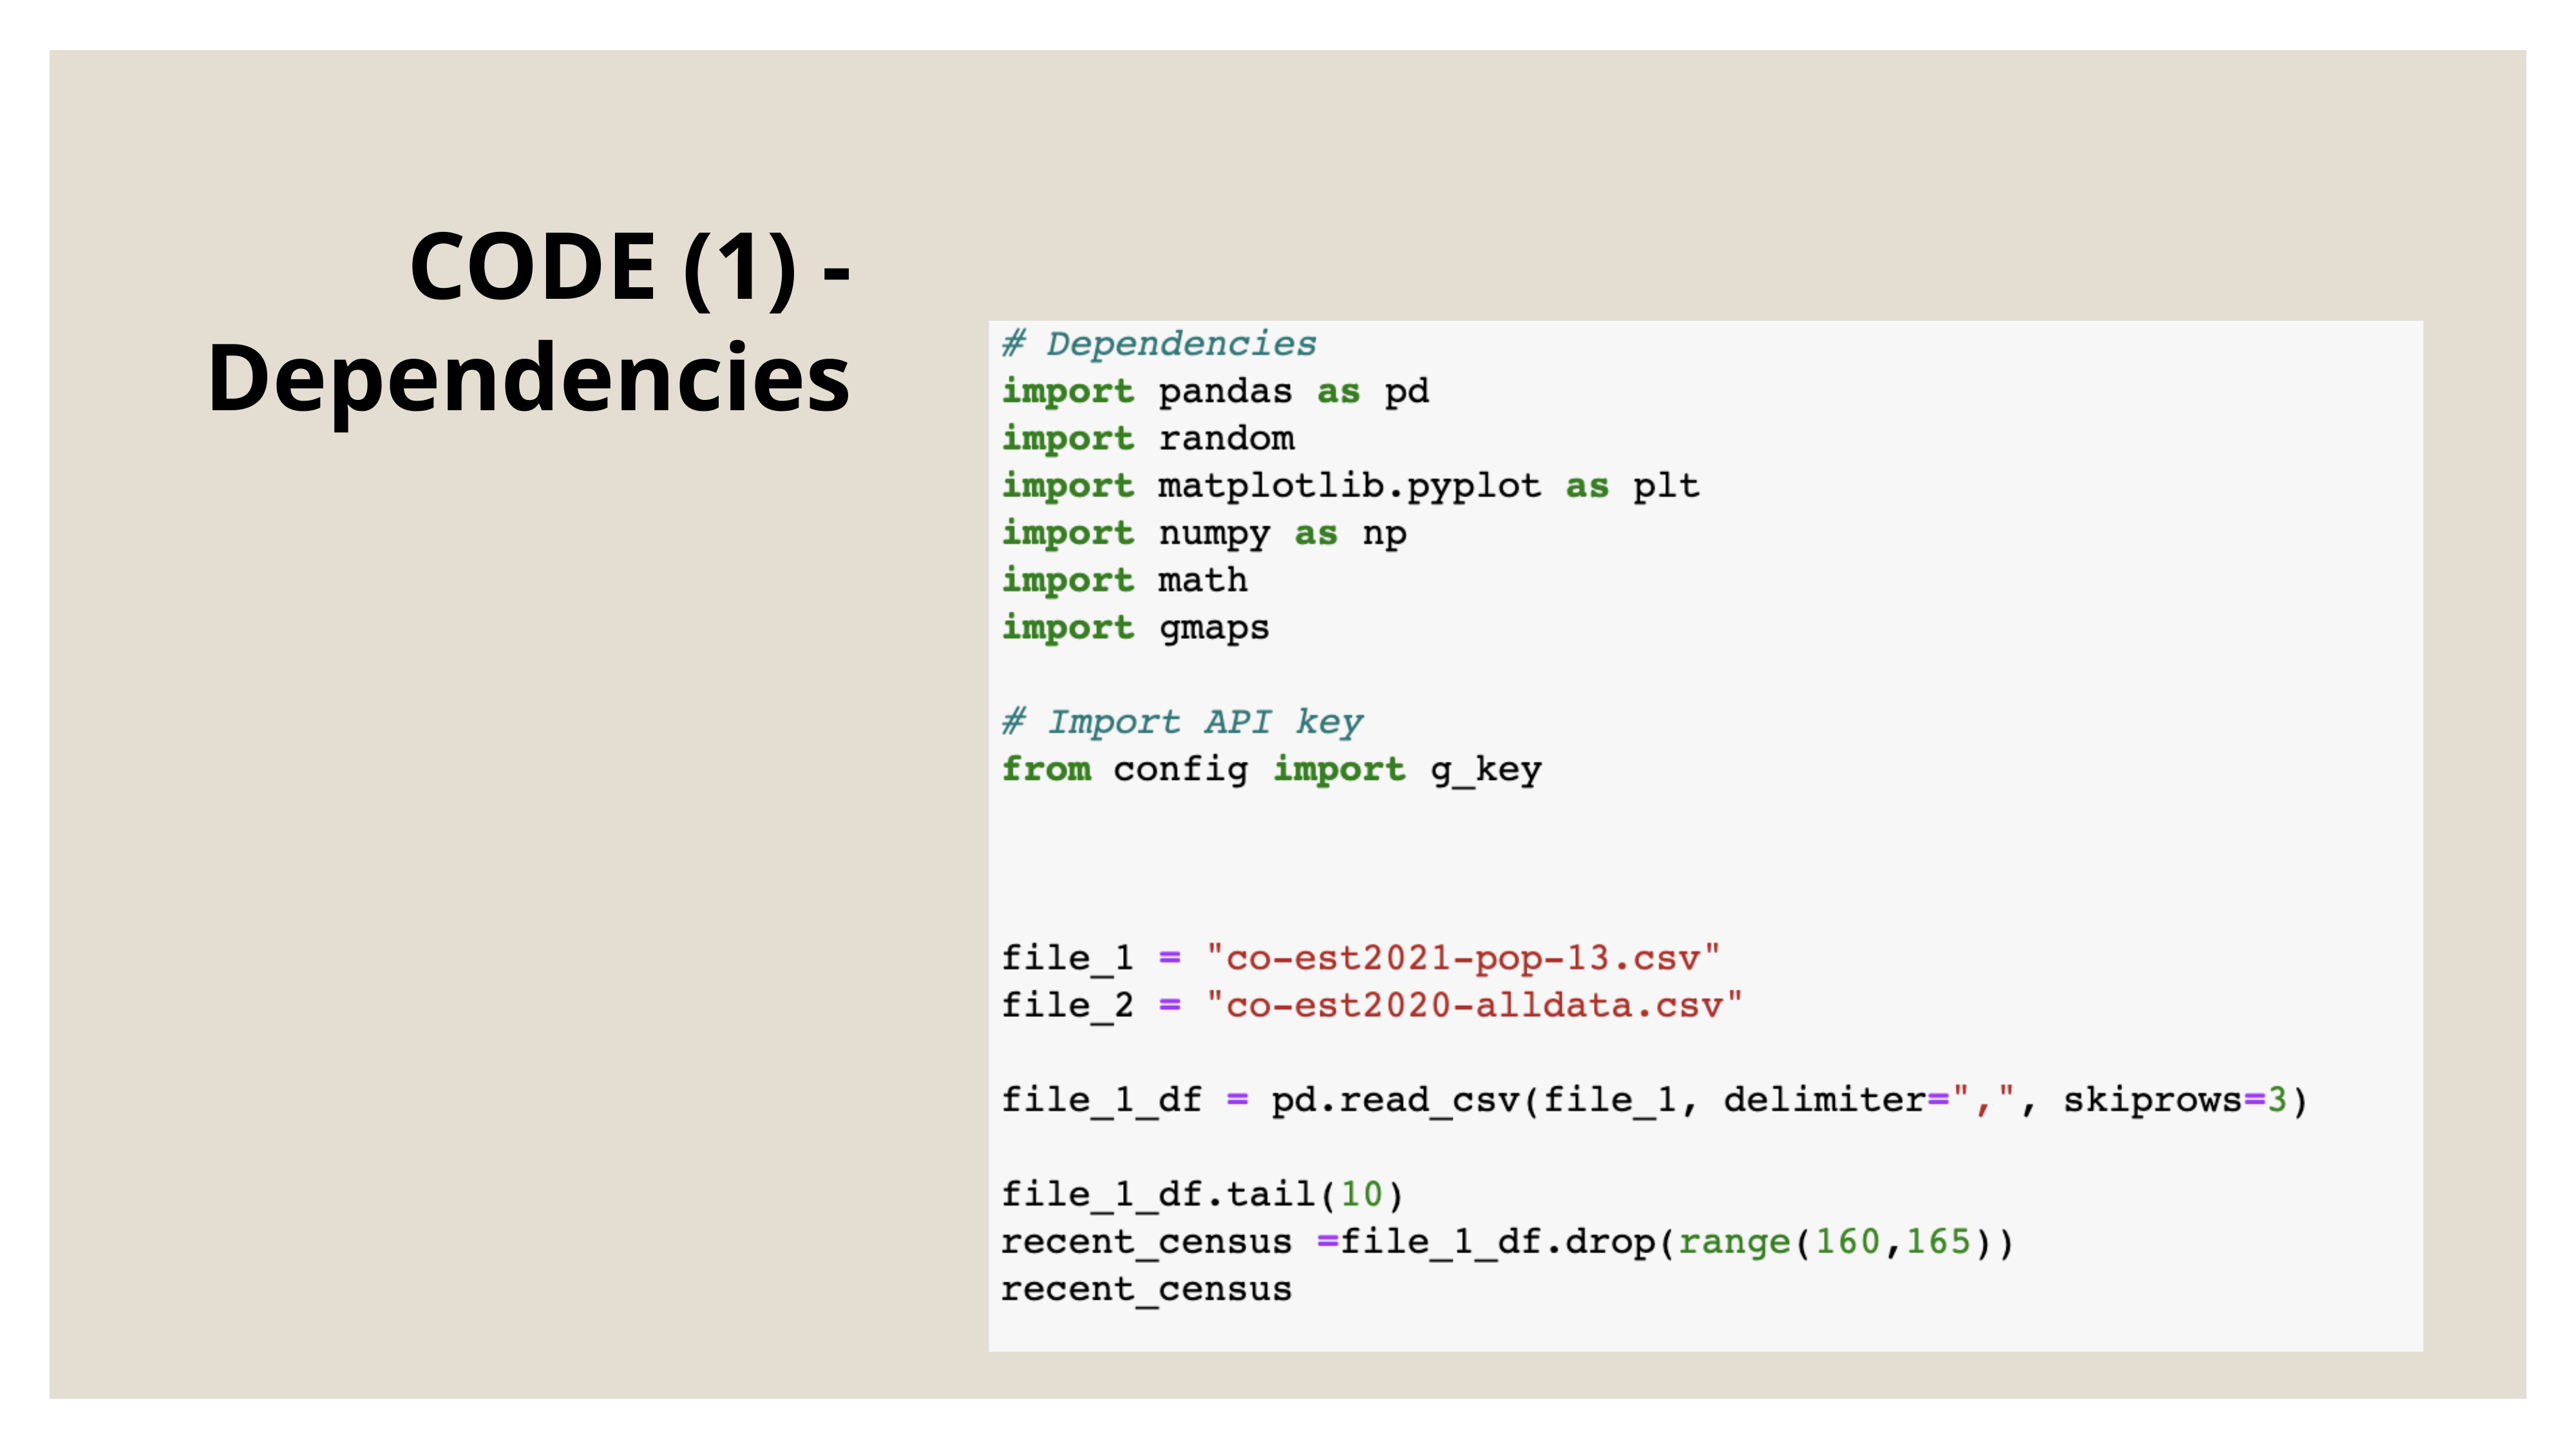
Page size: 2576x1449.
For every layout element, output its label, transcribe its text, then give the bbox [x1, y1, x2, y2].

picture [986, 321, 2423, 1352]
title CODE (1) - Dependencies [144, 201, 858, 829]
